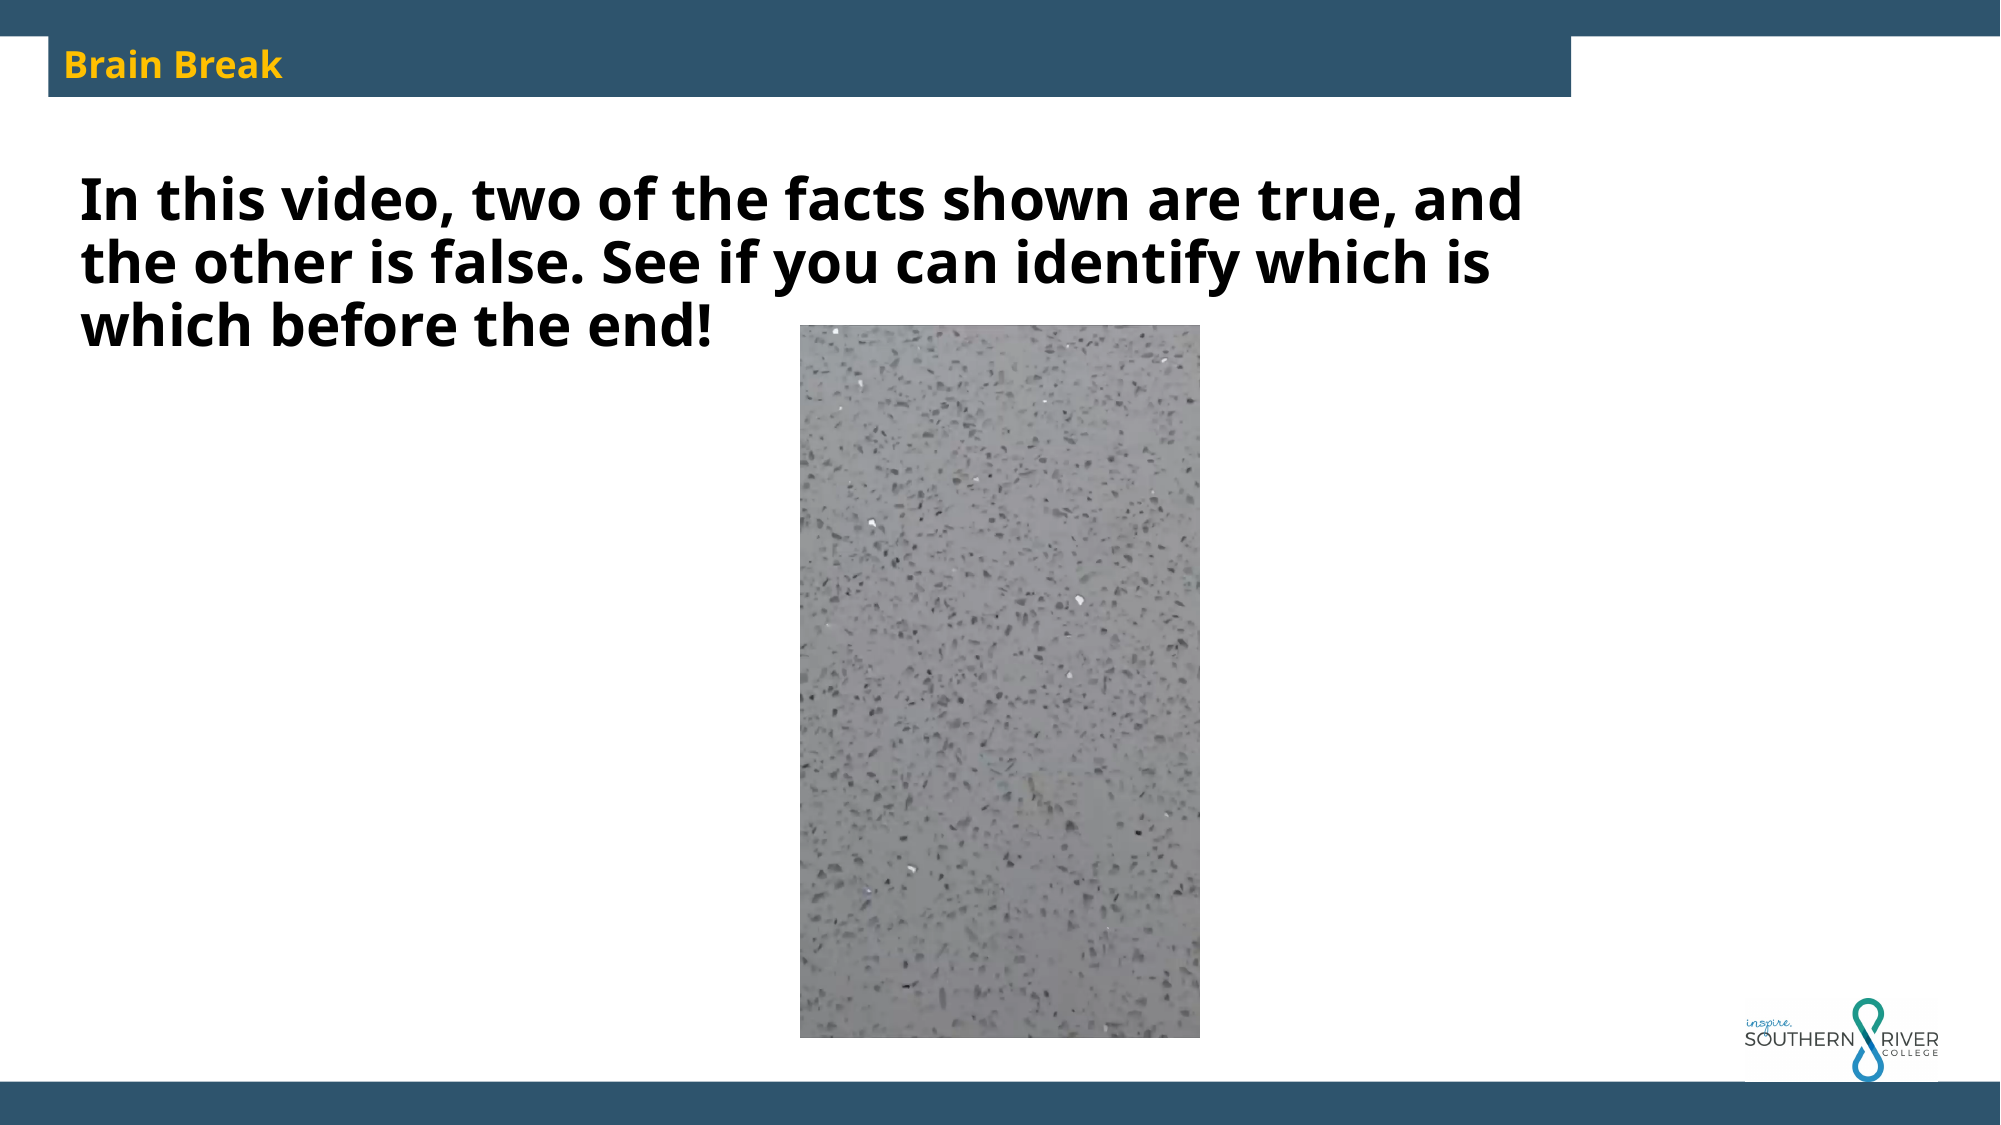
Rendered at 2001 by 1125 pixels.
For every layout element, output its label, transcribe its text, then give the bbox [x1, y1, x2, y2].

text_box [799, 324, 1201, 1039]
list Brain Break [48, 35, 1572, 97]
picture [1745, 998, 1938, 1082]
list In this video, two of the facts shown are true, and the other is false. See if you can identify which is which before the end! [65, 162, 1555, 487]
